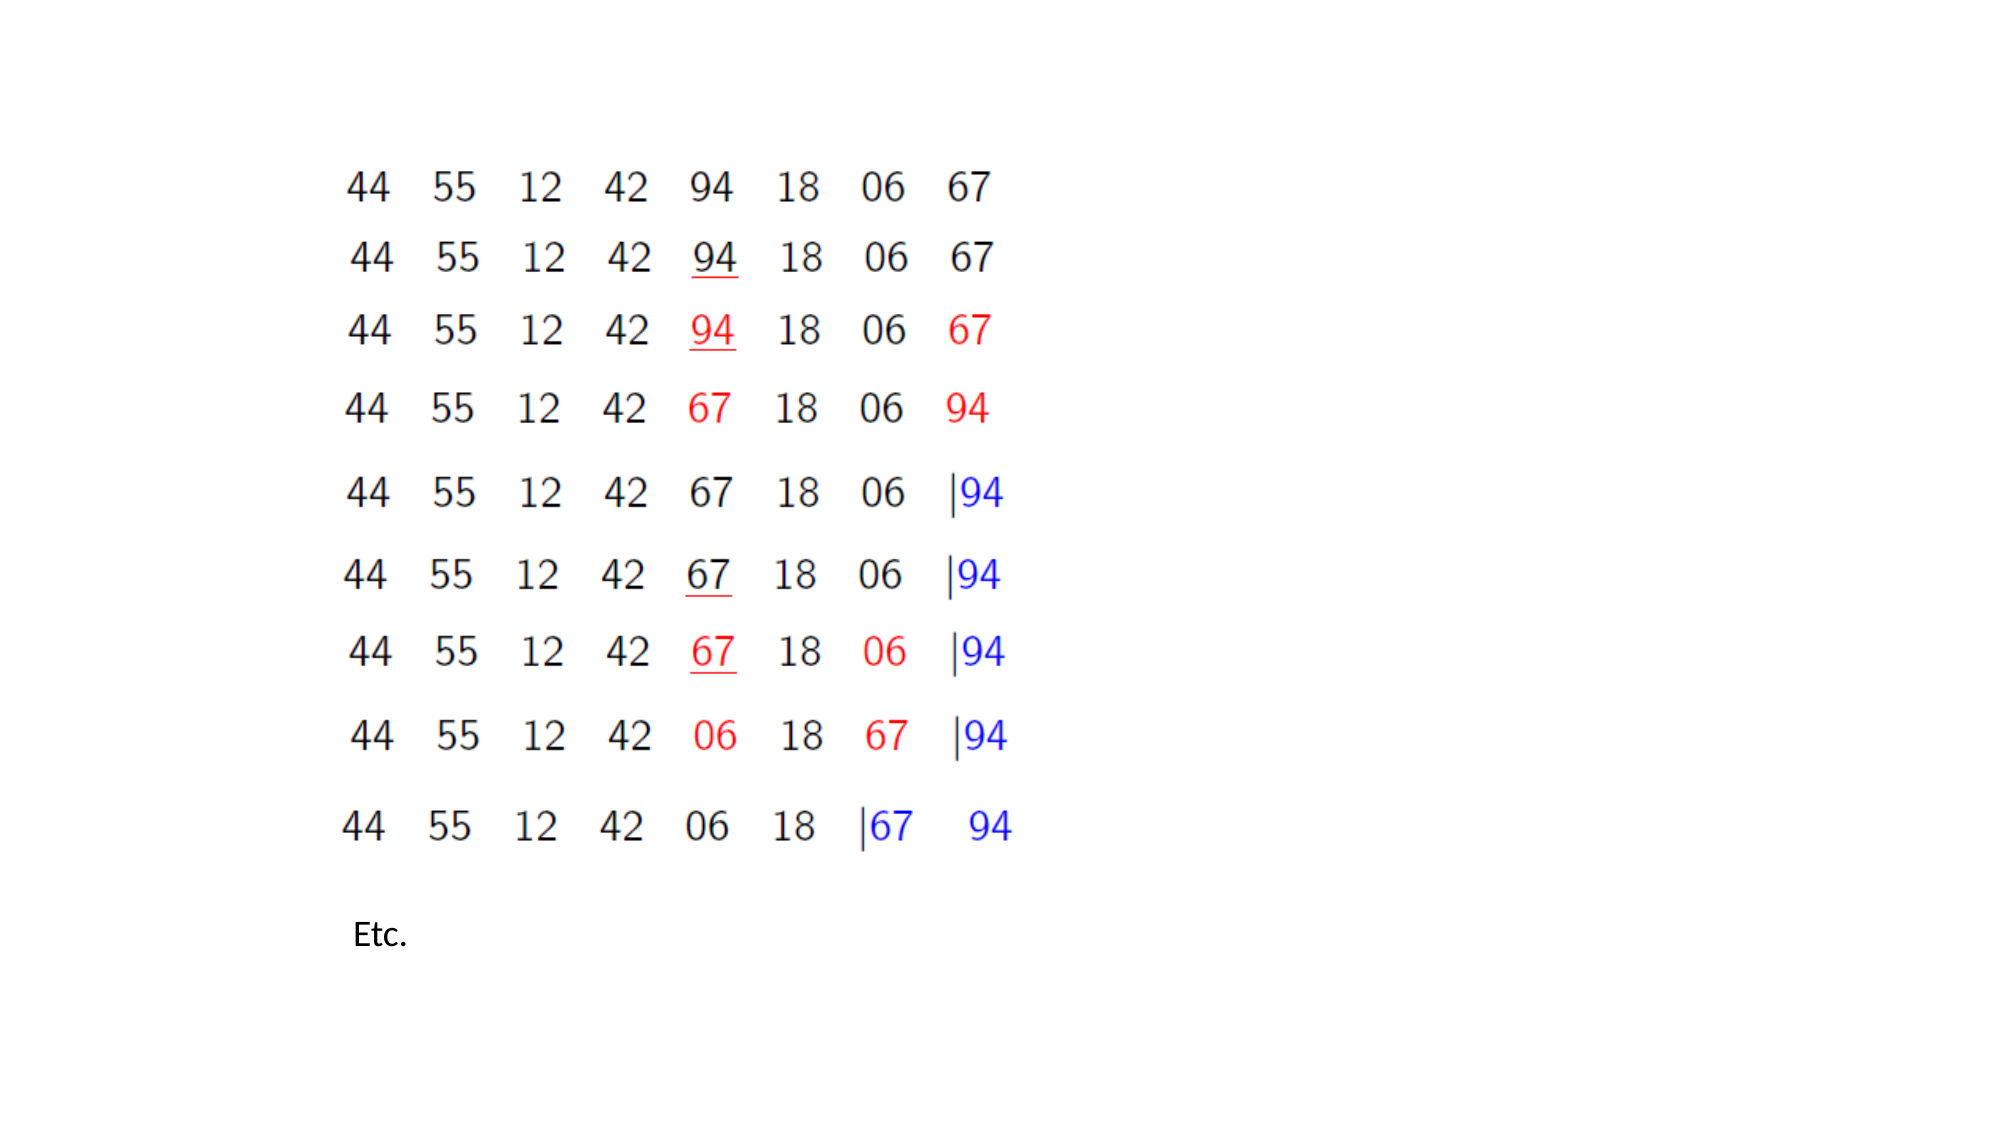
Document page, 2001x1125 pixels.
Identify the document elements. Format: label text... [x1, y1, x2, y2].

picture [327, 781, 1021, 877]
picture [324, 151, 1014, 291]
picture [327, 455, 1014, 531]
picture [323, 611, 1021, 774]
text_box Etc. [338, 901, 423, 962]
picture [327, 539, 1008, 608]
picture [330, 294, 1004, 442]
